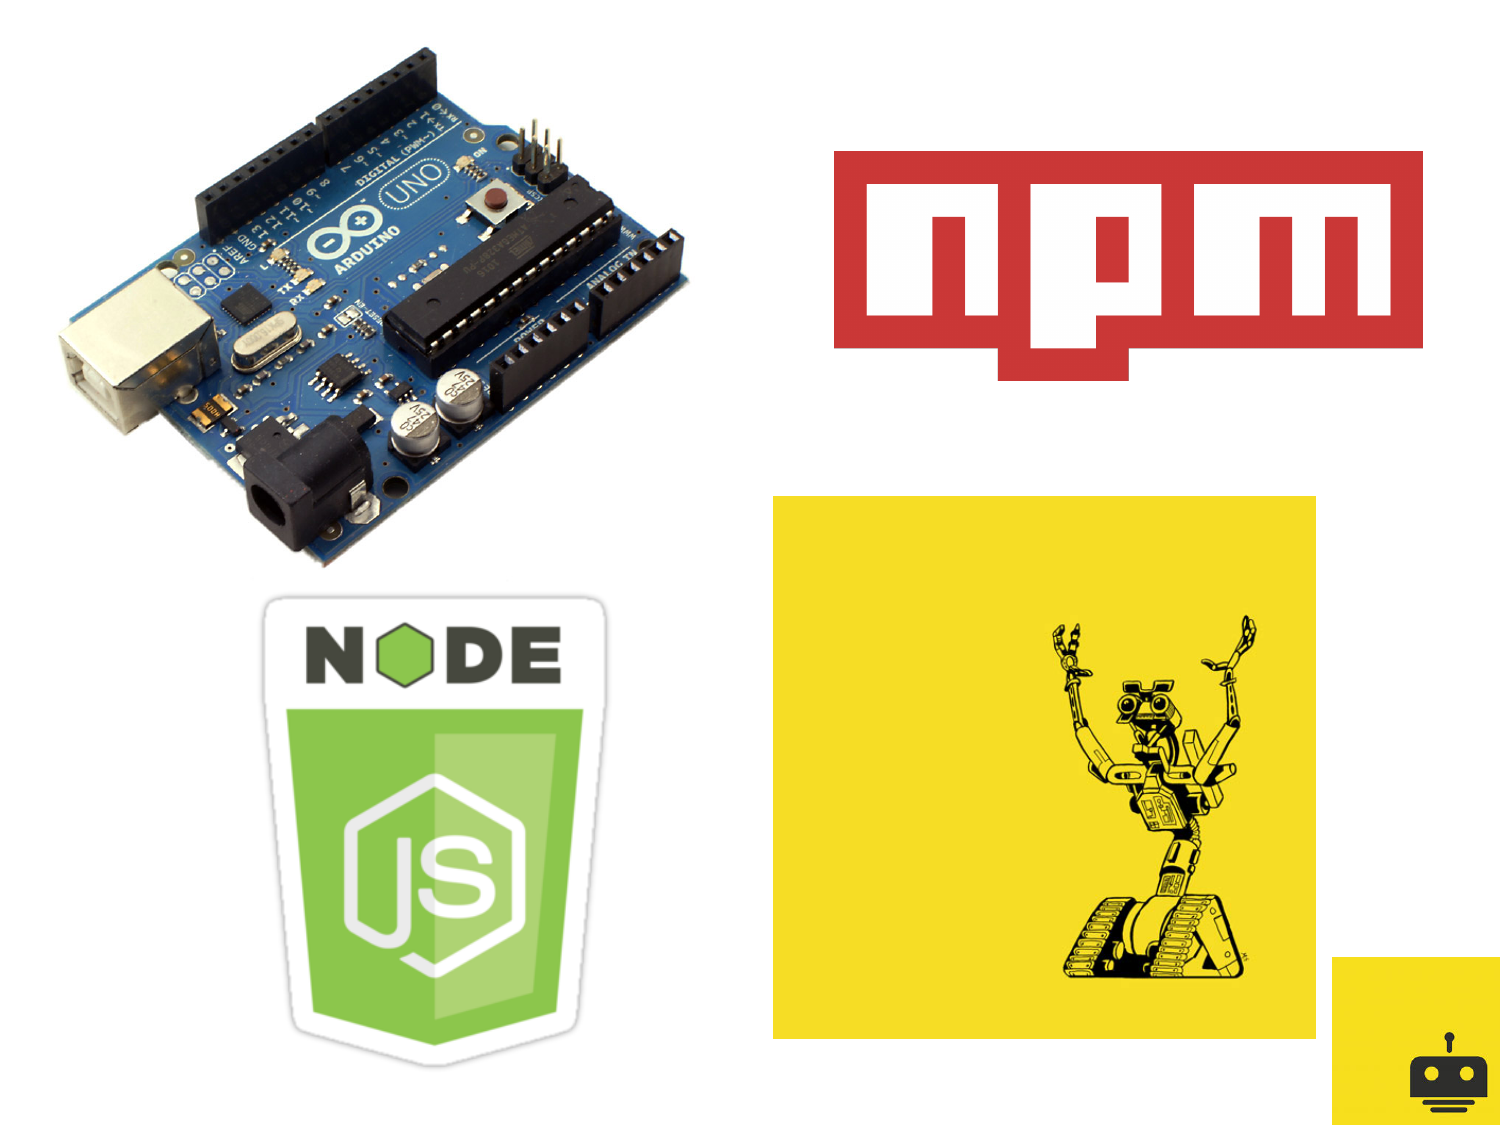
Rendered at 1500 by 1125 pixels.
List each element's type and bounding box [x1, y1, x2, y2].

picture [1332, 957, 1500, 1125]
picture [42, 0, 703, 1076]
picture [834, 151, 1423, 381]
picture [773, 496, 1316, 1039]
